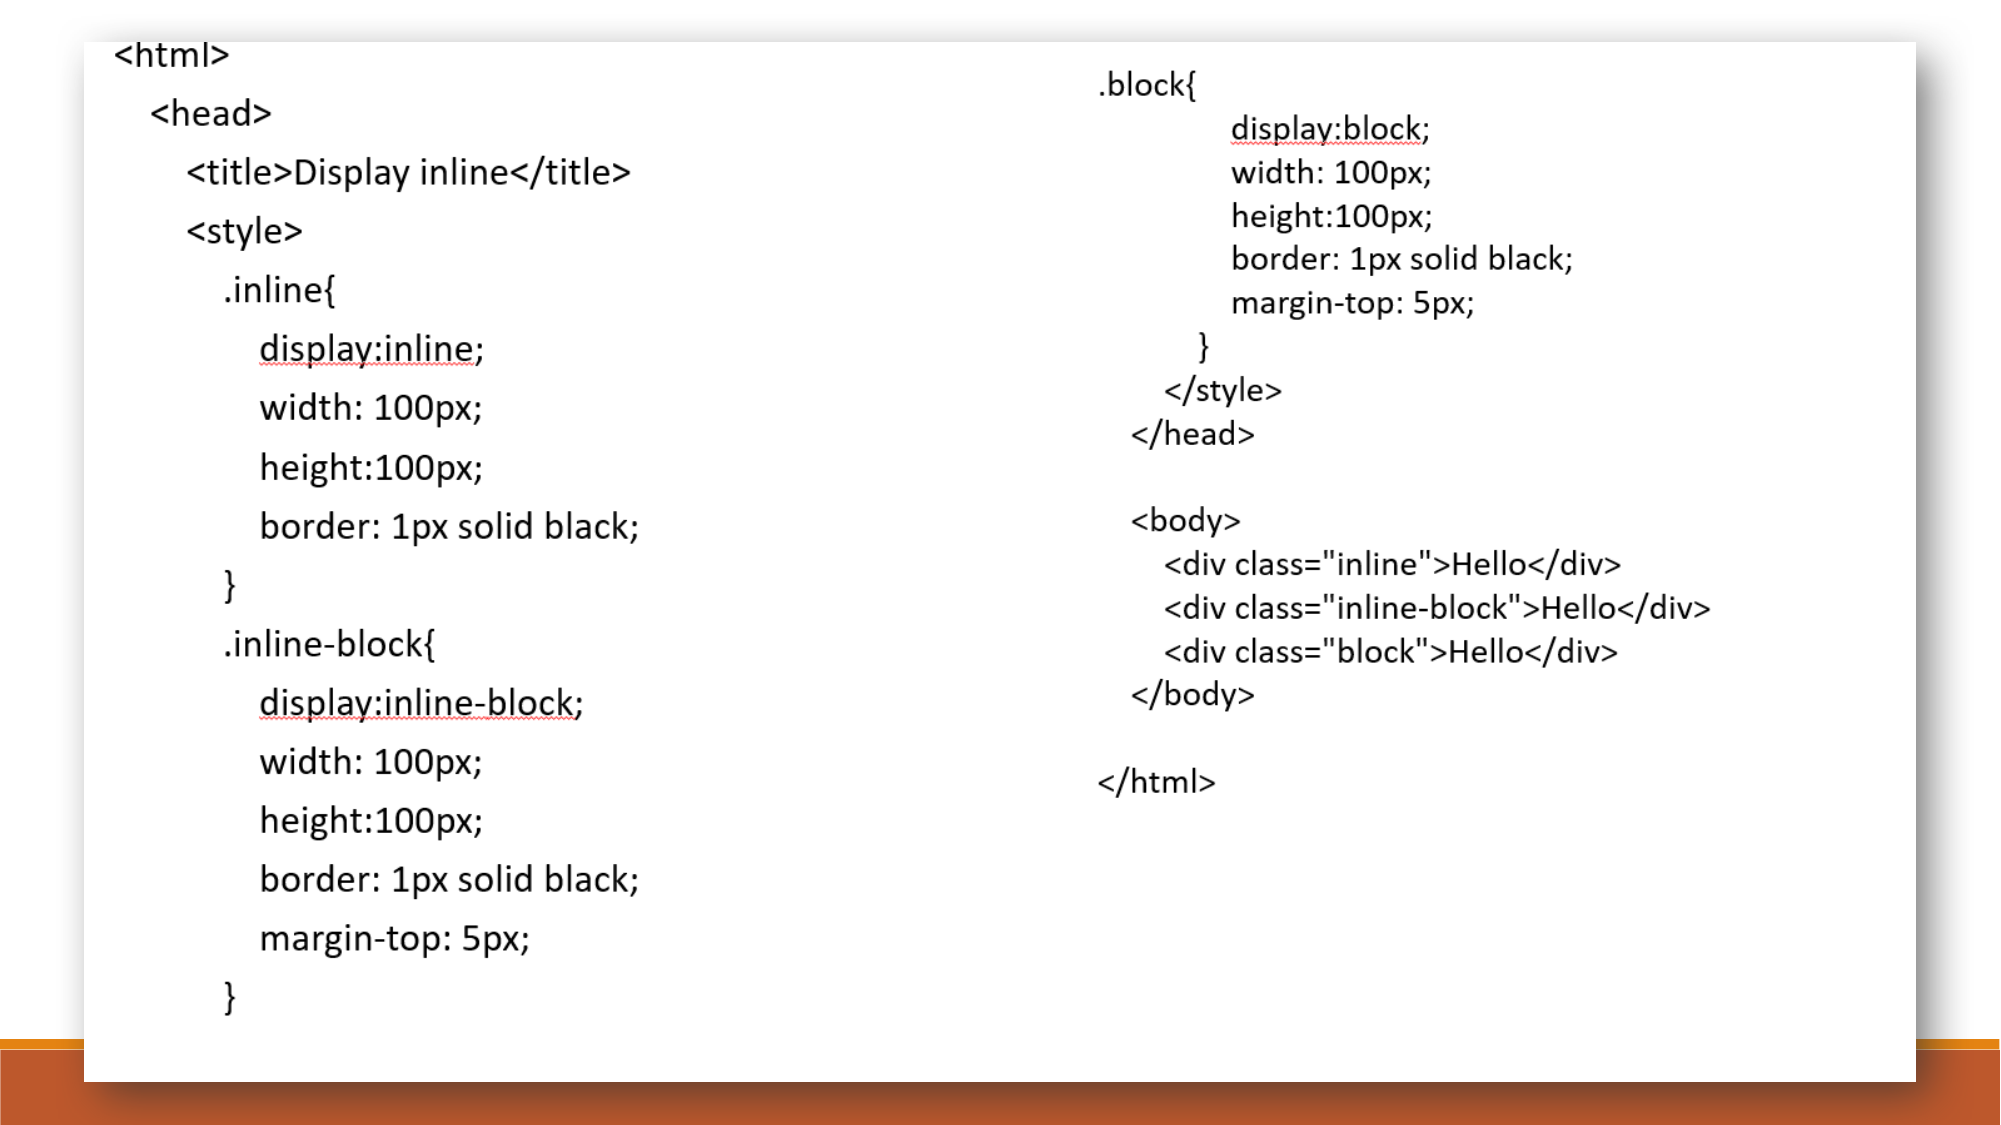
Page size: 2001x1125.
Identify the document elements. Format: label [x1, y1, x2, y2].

picture [84, 42, 1916, 1083]
